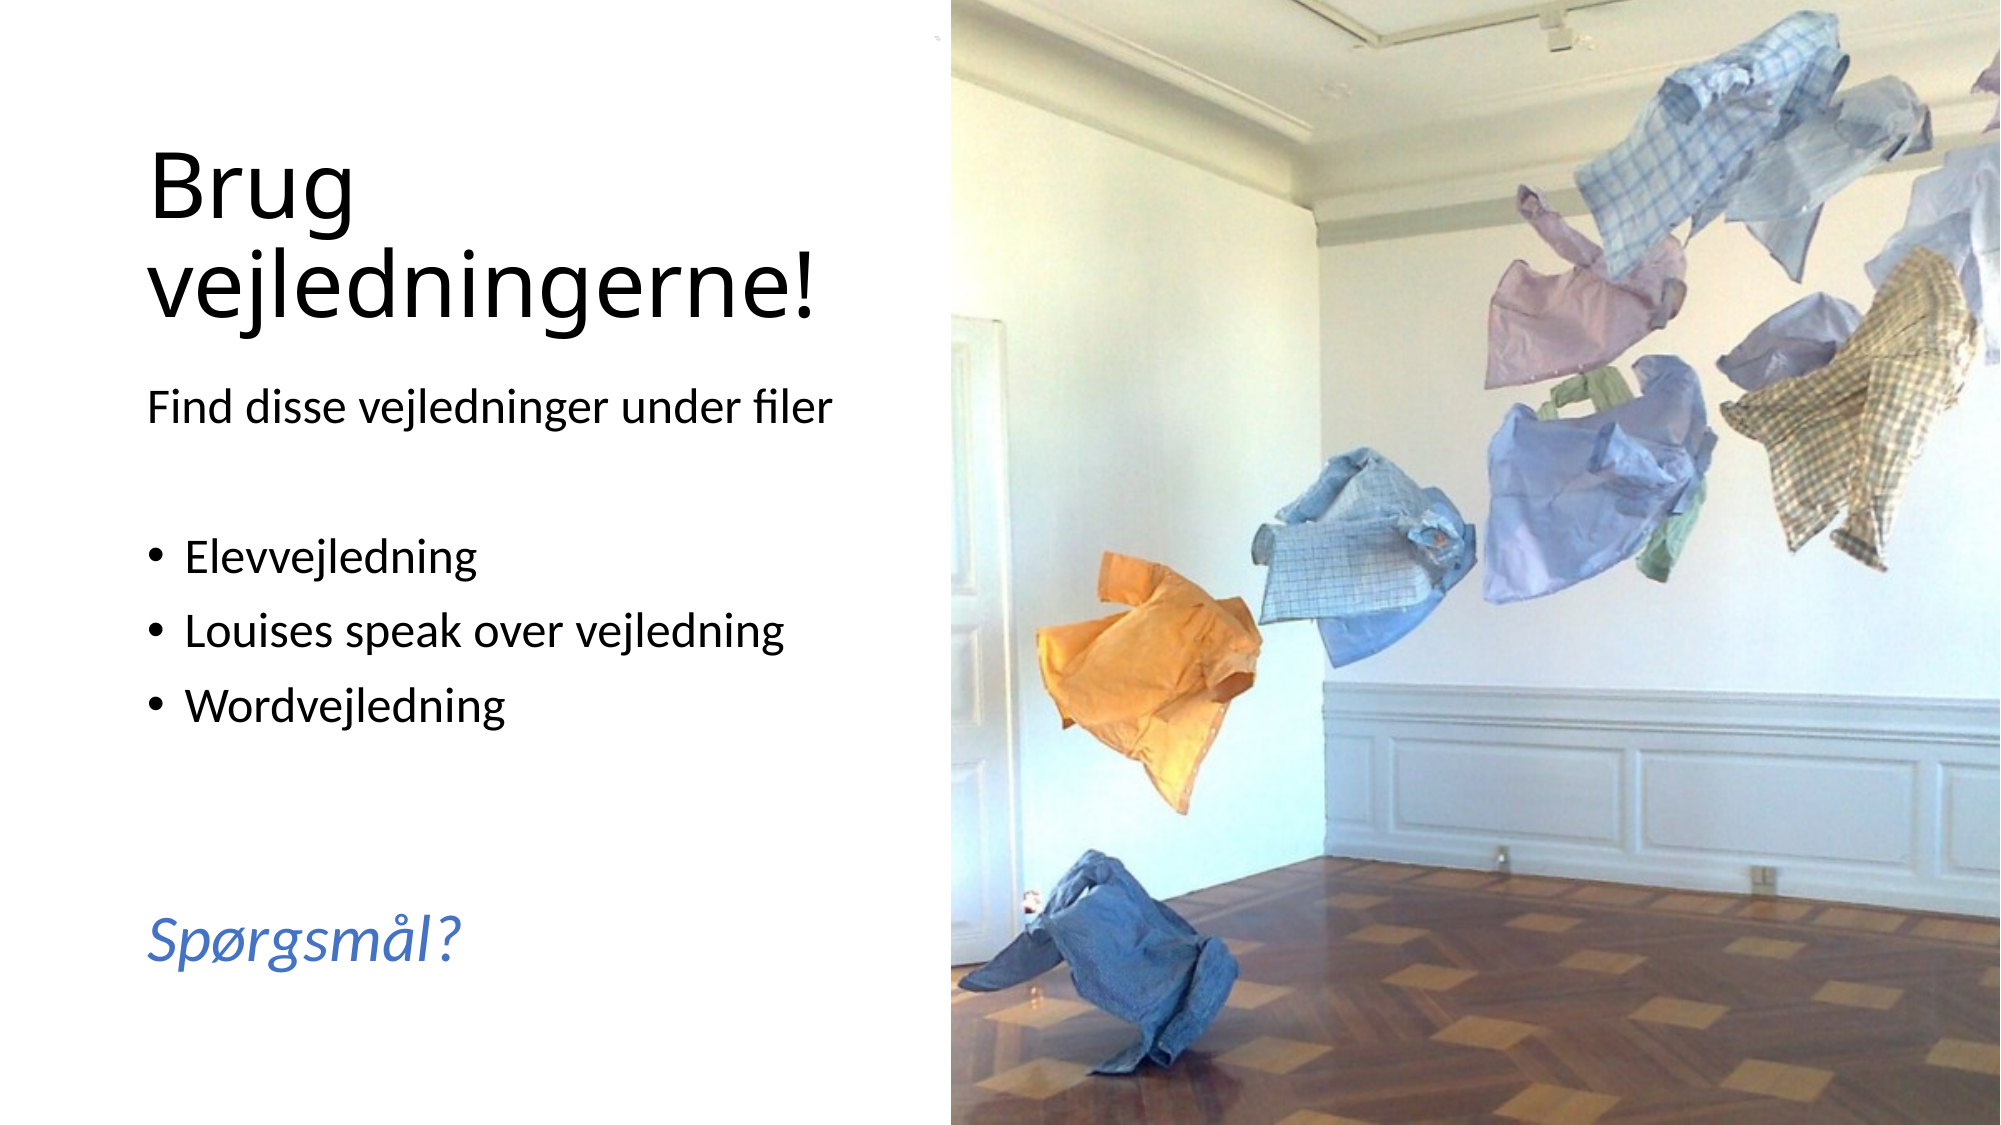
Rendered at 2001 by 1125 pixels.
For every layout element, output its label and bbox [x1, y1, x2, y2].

picture [0, 0, 950, 1125]
list [950, 0, 2000, 1125]
